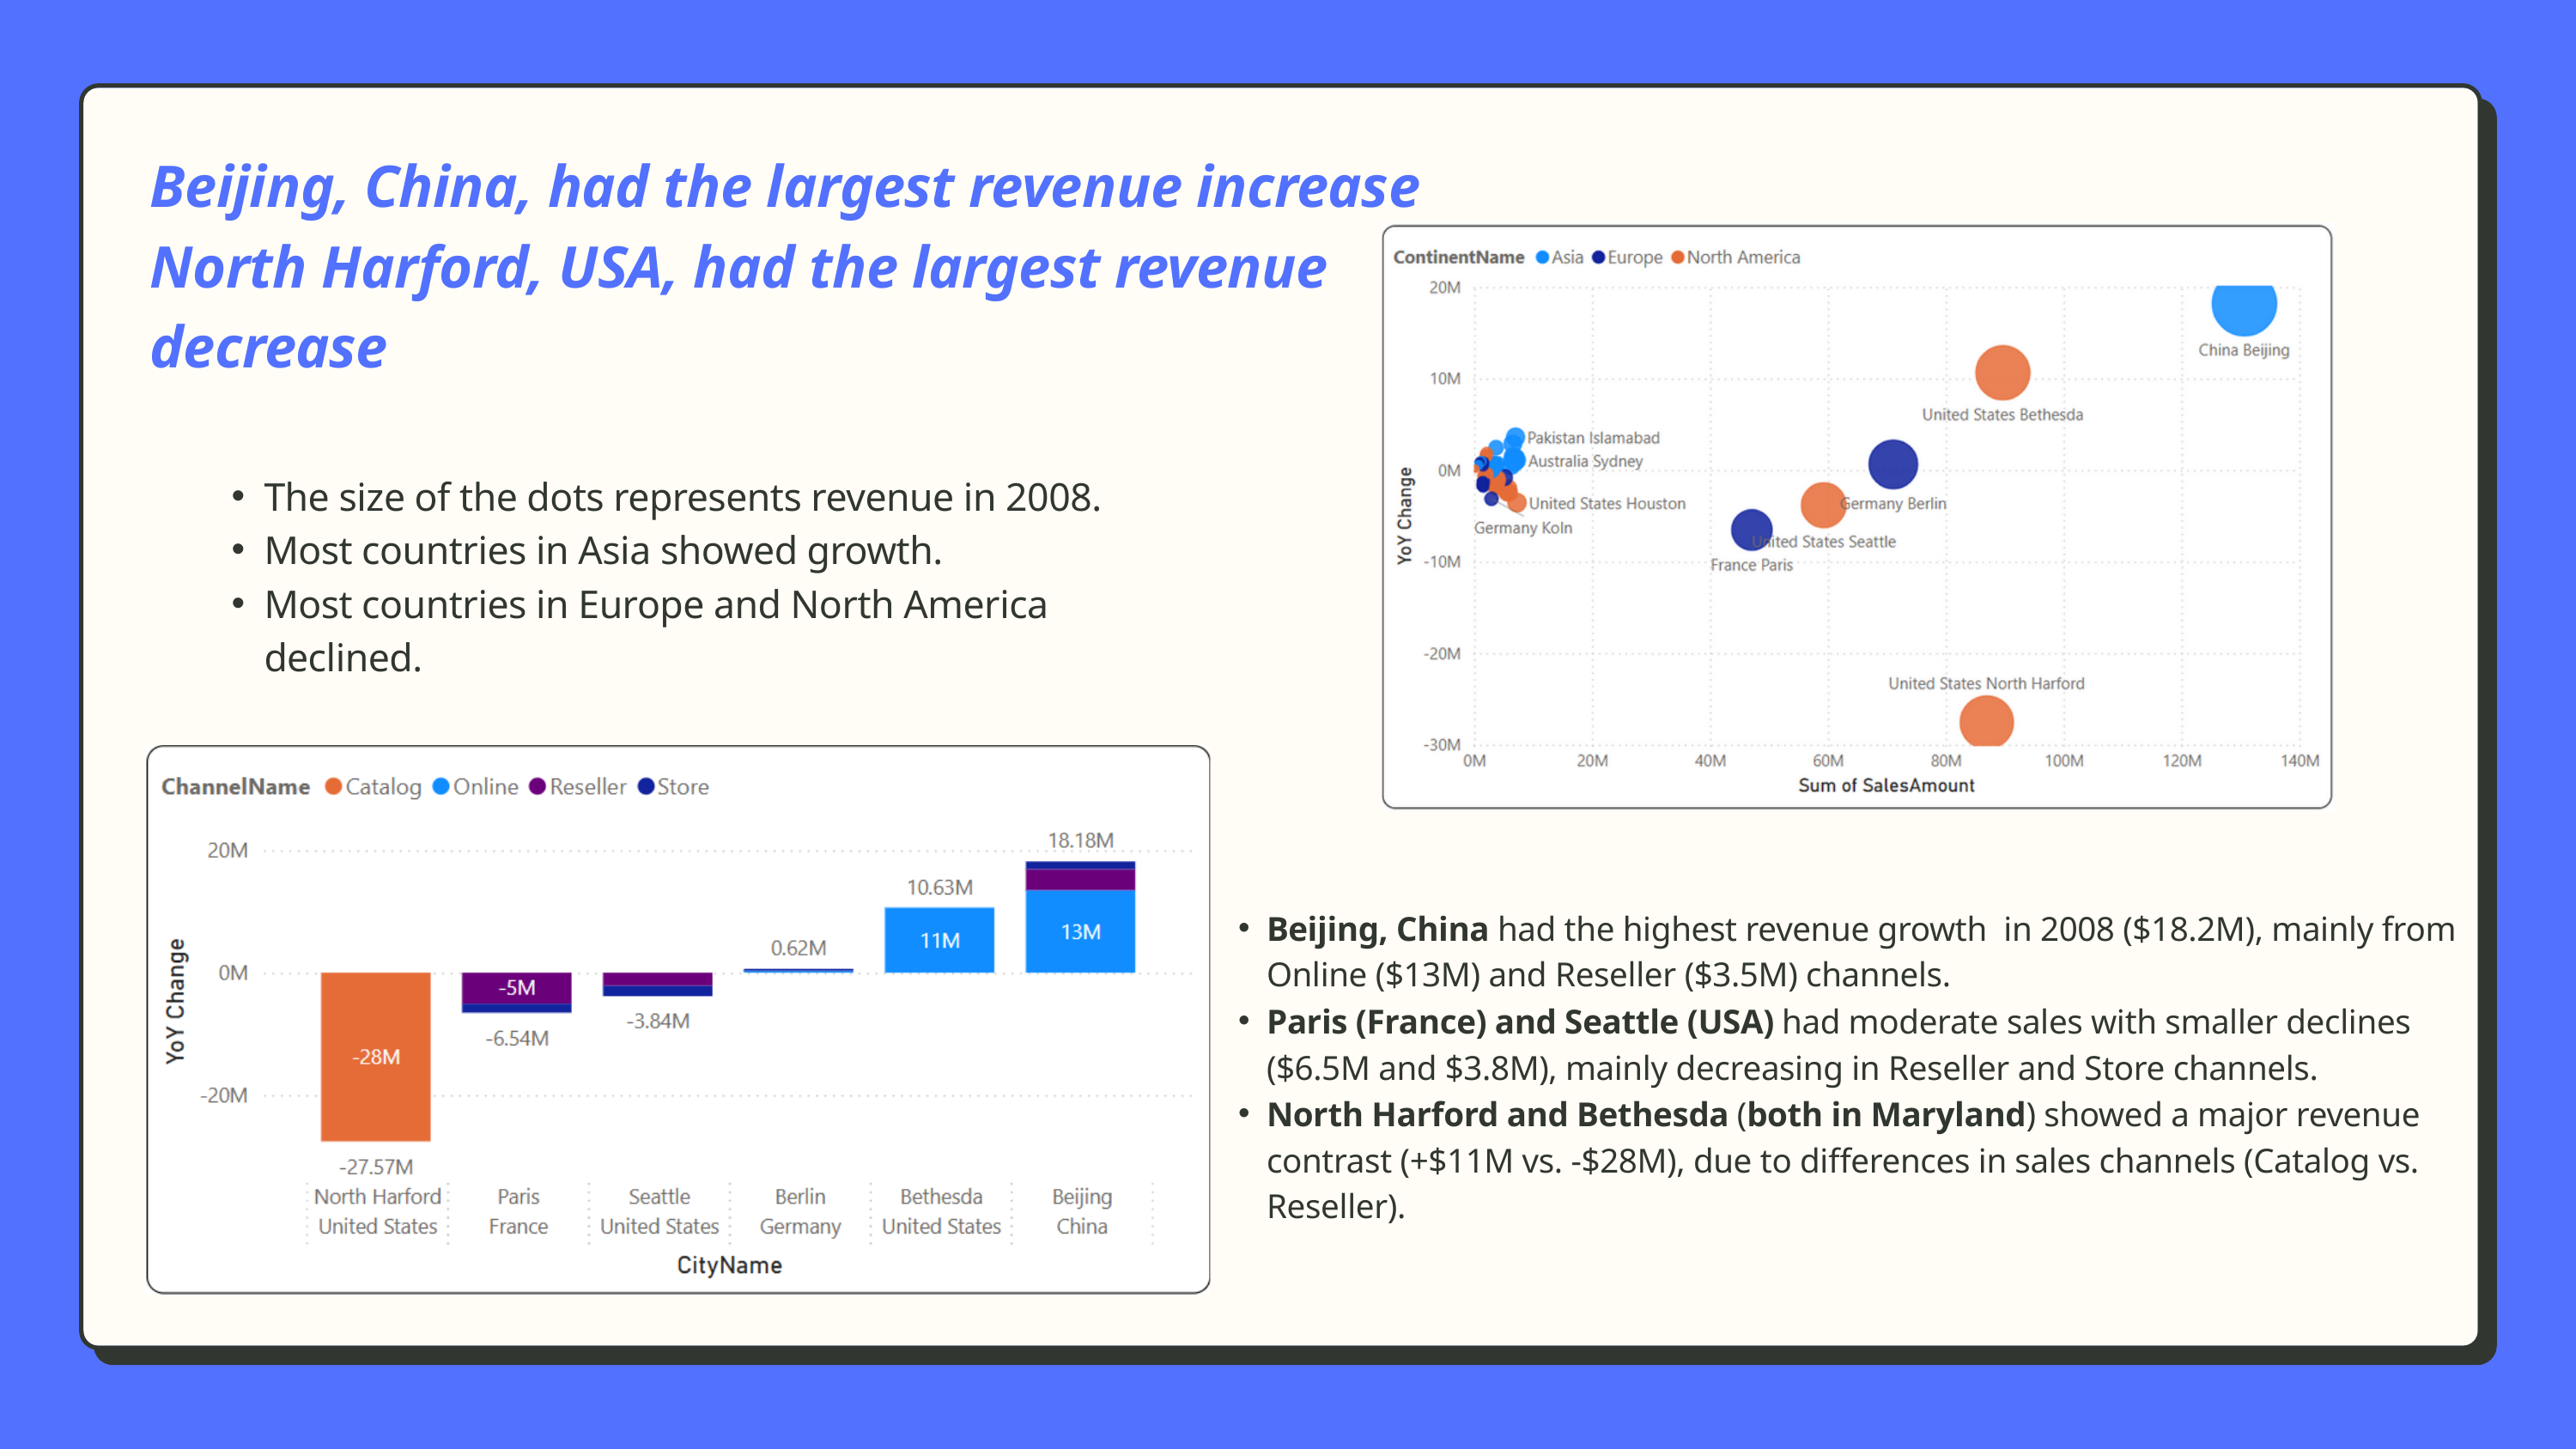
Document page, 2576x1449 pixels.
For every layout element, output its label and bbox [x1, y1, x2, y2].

text_box [78, 82, 2498, 1366]
